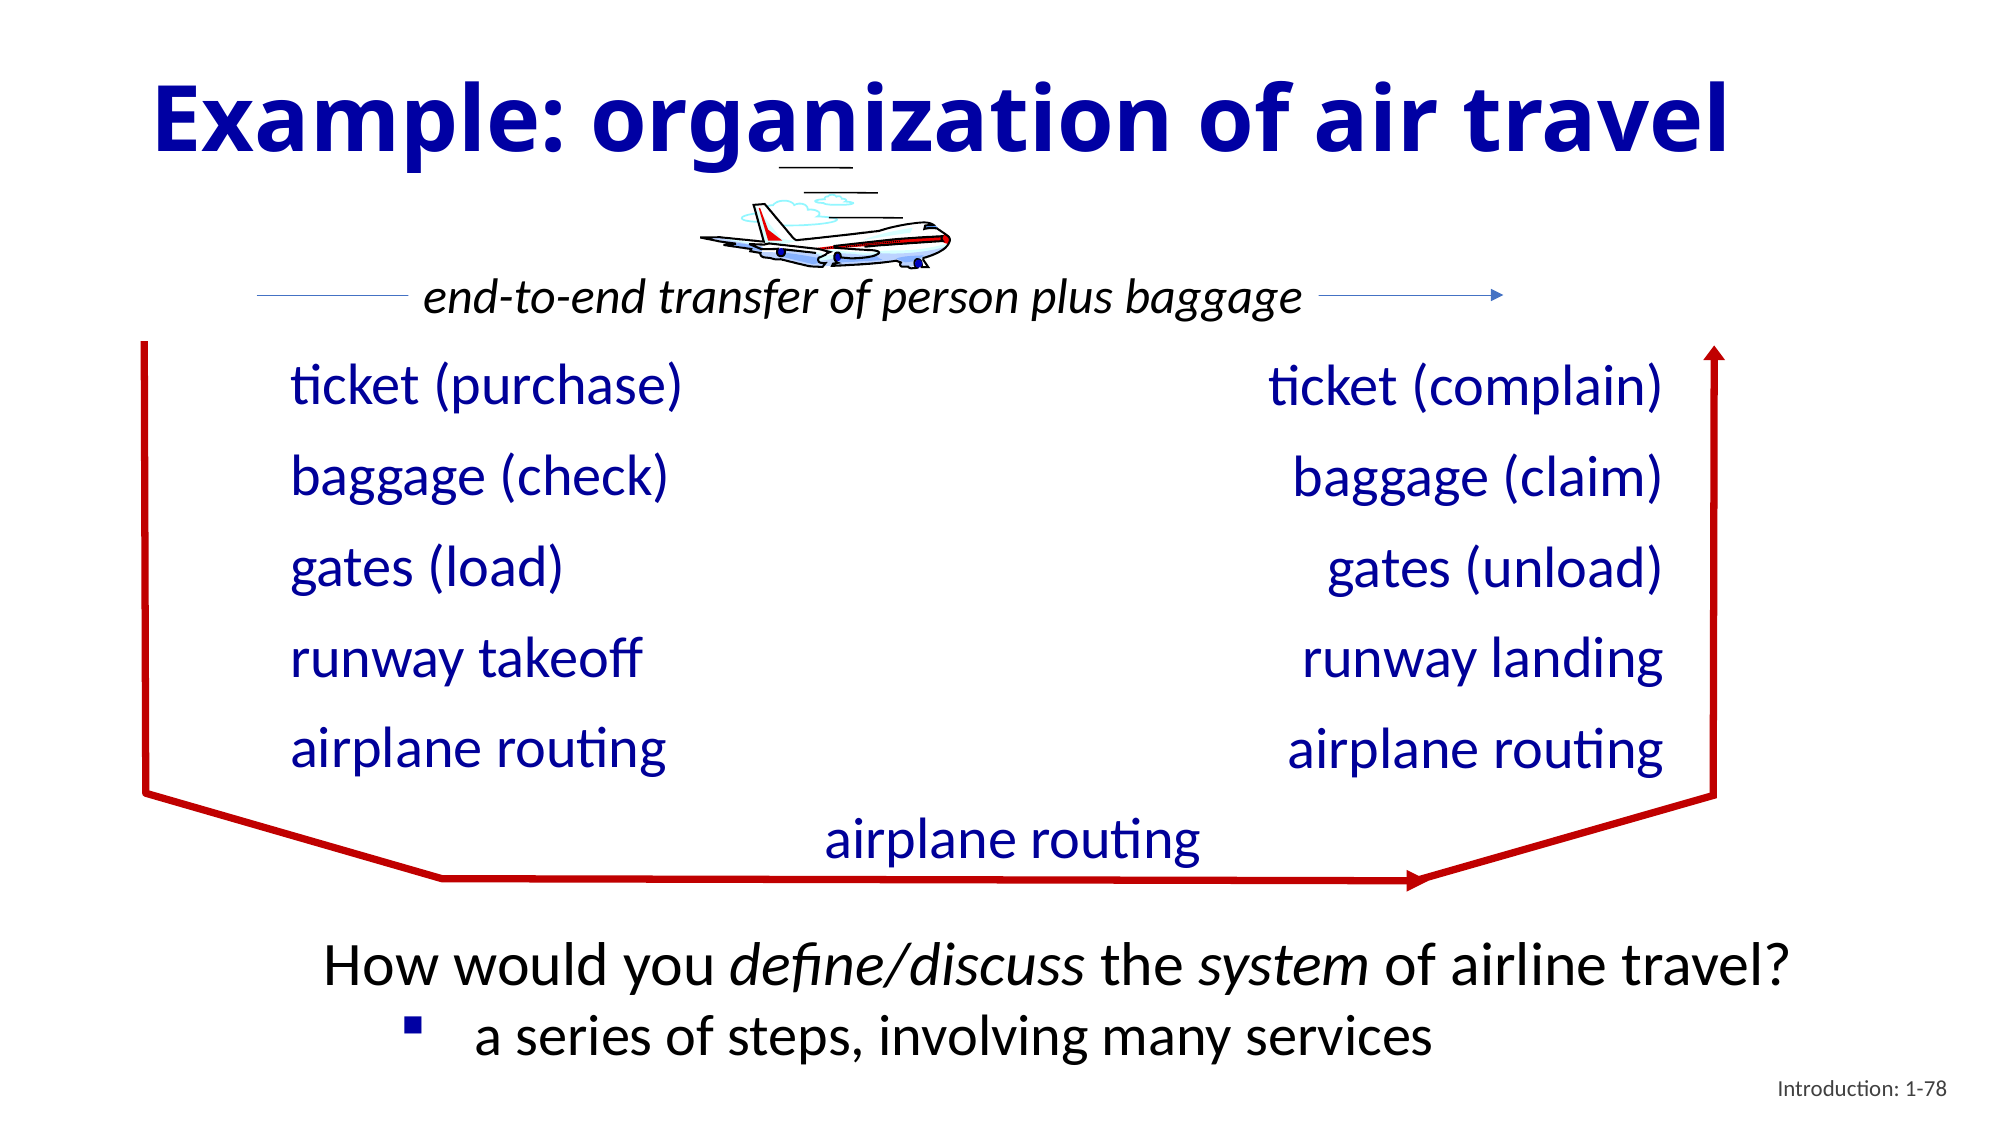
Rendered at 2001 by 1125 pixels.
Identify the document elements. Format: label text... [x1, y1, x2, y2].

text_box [700, 167, 951, 270]
text_box end-to-end transfer of person plus baggage [408, 255, 1319, 295]
text_box end-to-end transfer of person plus baggage [408, 296, 1319, 331]
text_box How would you define/discuss the system of airline travel? [308, 924, 1873, 1014]
slide_number Introduction: 1-78 [1512, 1056, 1963, 1117]
text_box ticket (complain) baggage (claim) gates (unload) runway landing airplane routing [1253, 318, 1679, 788]
text_box ticket (purchase) baggage (check) gates (load) runway takeoff airplane routing [275, 317, 700, 574]
text_box a series of steps, involving many services [384, 997, 1948, 1087]
title Example: organization of air travel [135, 47, 1861, 195]
text_box [1415, 879, 1429, 888]
text_box [144, 341, 1417, 881]
text_box [1414, 345, 1721, 882]
